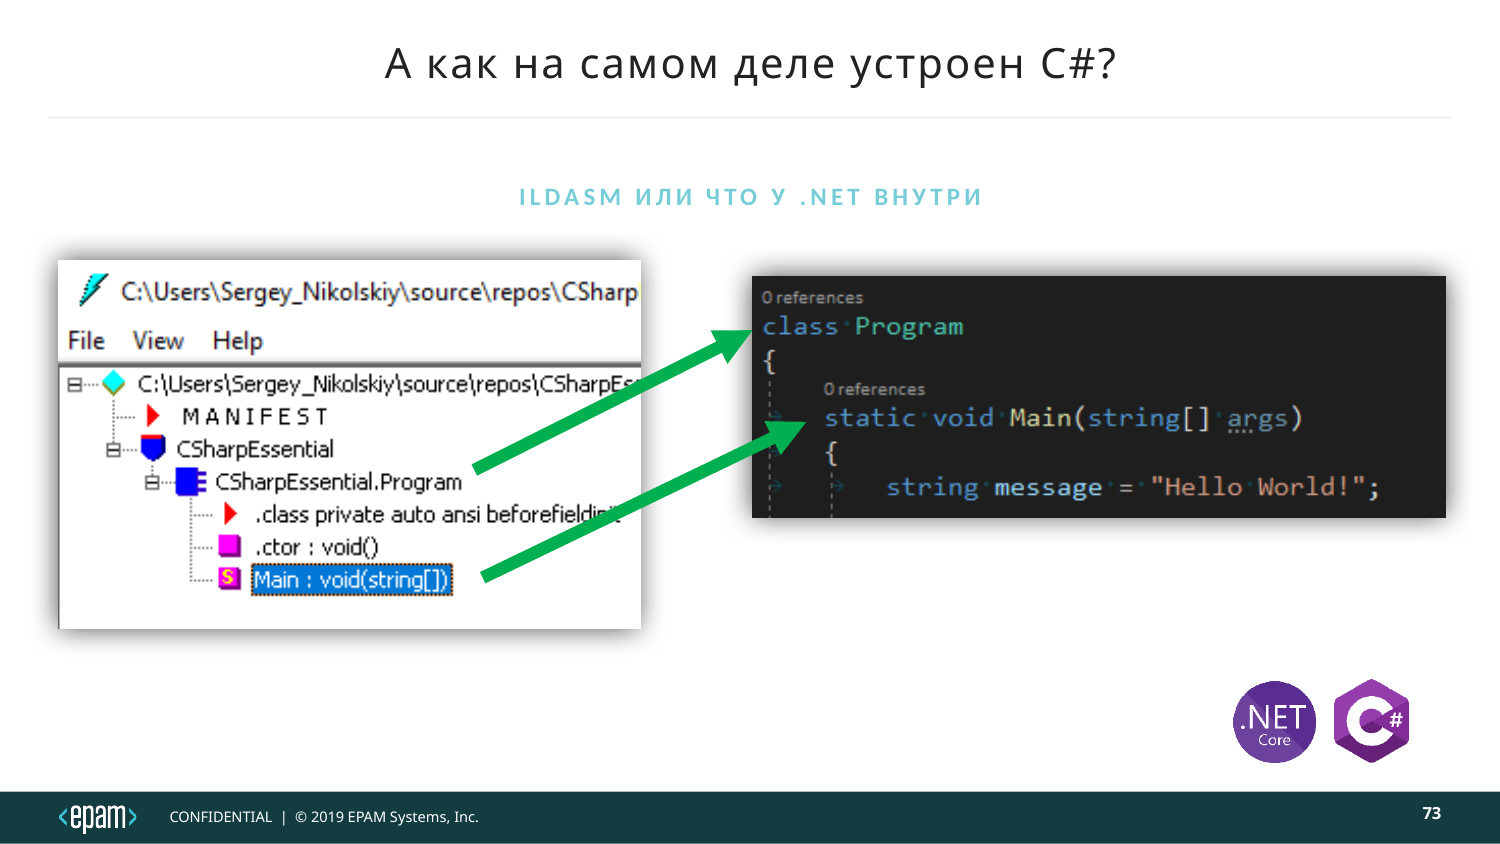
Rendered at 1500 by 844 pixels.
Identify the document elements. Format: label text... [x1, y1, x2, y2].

title А как на самом деле устроен C#? [59, 37, 1442, 87]
picture [752, 276, 1446, 519]
slide_number 73 [1216, 791, 1442, 844]
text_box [474, 330, 753, 471]
picture [1233, 650, 1442, 791]
picture [58, 260, 641, 629]
list Ildasm или что у .net внутри [58, 177, 1442, 234]
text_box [482, 421, 807, 578]
